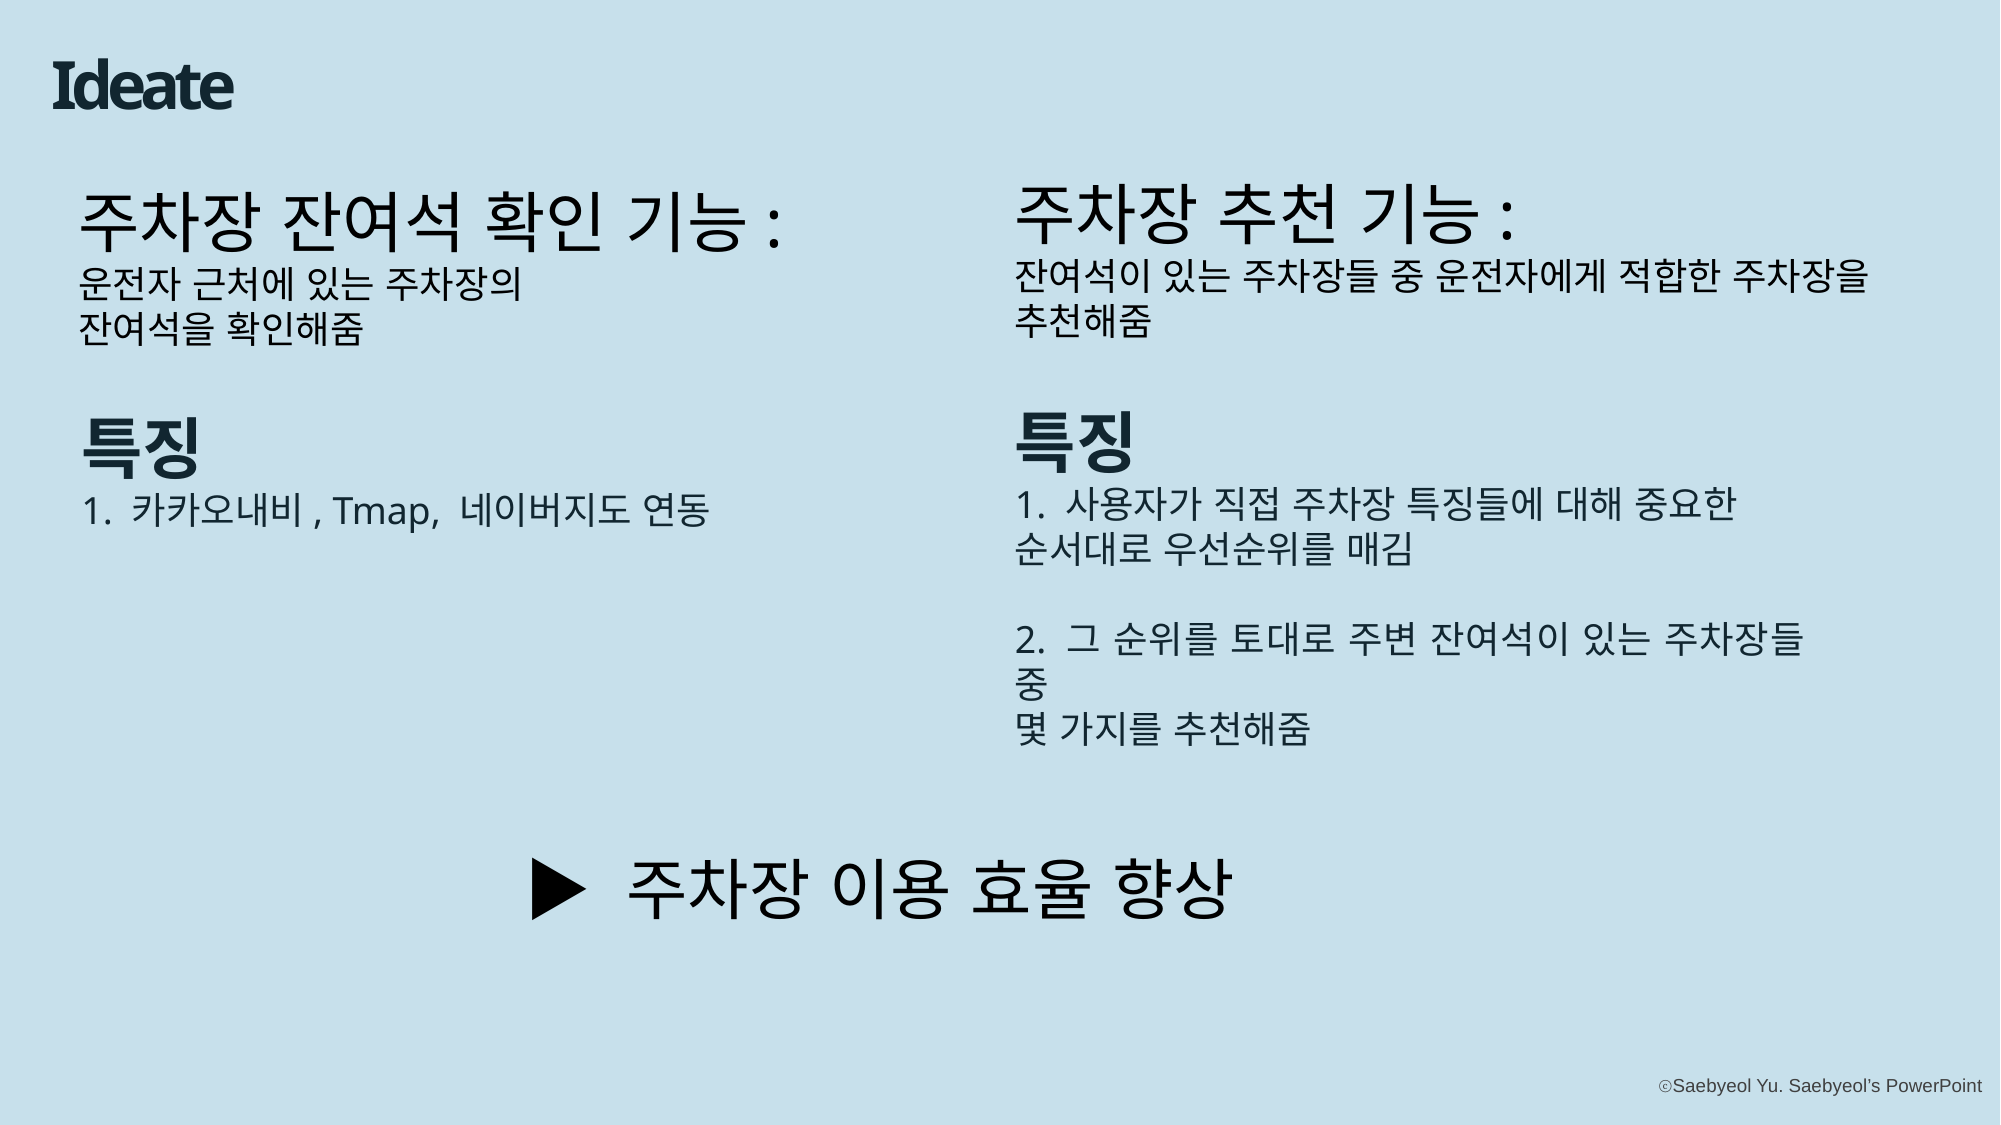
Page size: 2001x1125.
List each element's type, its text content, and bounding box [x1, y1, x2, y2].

text_box 특징 1. 카카오내비, Tmap, 네이버지도 연동 [66, 399, 888, 585]
text_box 주차장 잔여석 확인 기능: 운전자 근처에 있는 주차장의 잔여석을 확인해줌 [63, 173, 1290, 359]
text_box 특징 1. 사용자가 직접 주차장 특징들에 대해 중요한 순서대로 우선순위를 매김 2. 그 순위를 토대로 주변 잔여석이 있는 주차장들 중 몇 가지를 추천해줌 [999, 393, 1821, 840]
text_box ▶ 주차장 이용 효율 향상 [0, 840, 1881, 935]
text_box 주차장 추천 기능: 잔여석이 있는 주차장들 중 운전자에게 적합한 주차장을 추천해줌 [999, 165, 2000, 351]
text_box Ideate [36, 35, 837, 131]
